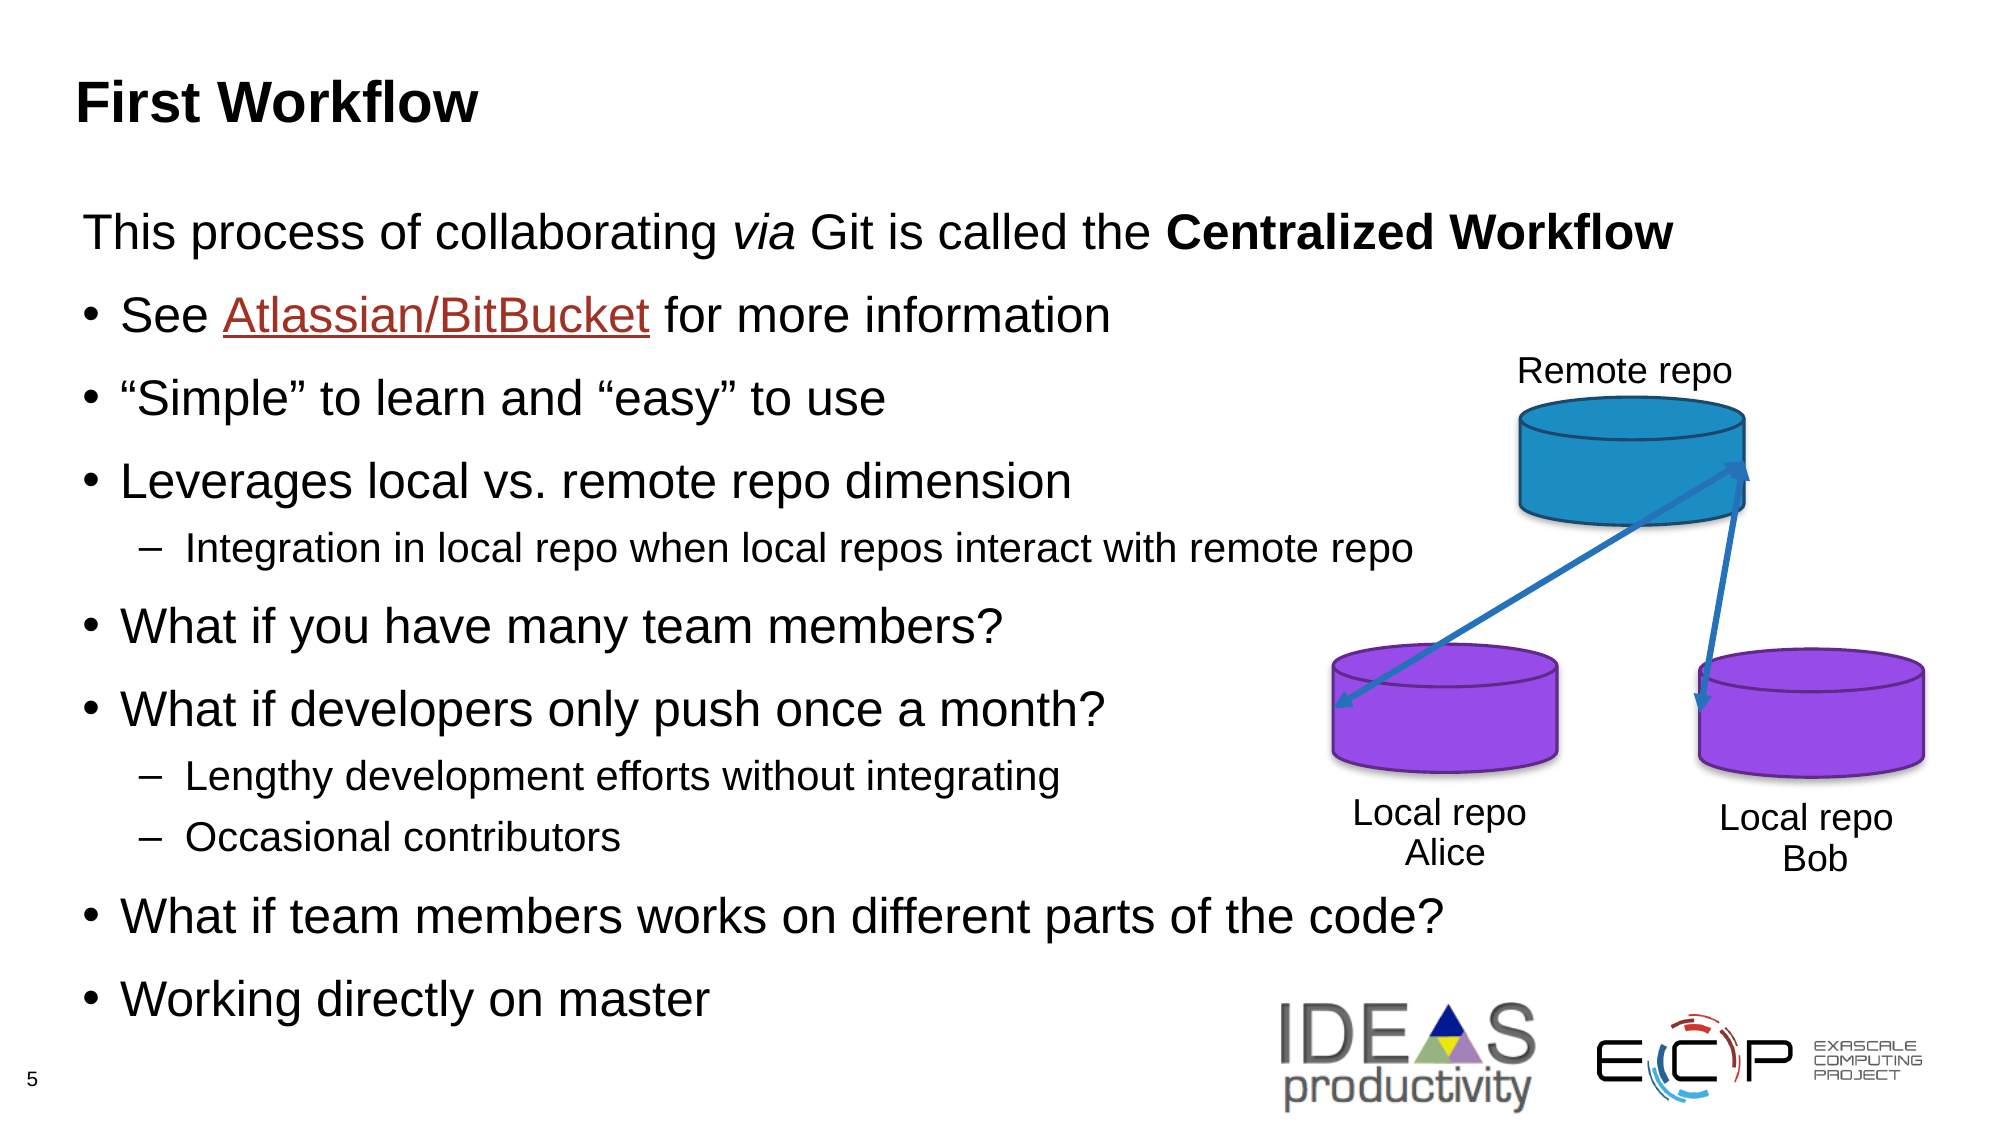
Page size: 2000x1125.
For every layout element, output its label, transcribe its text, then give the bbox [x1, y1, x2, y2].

text_box Remote repo [1497, 336, 1767, 407]
text_box [1699, 649, 1924, 778]
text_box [1634, 525, 1812, 650]
text_box [1333, 644, 1432, 706]
picture [1280, 1002, 1537, 1114]
title First Workflow [59, 67, 1926, 218]
text_box [1333, 649, 1557, 773]
text_box [1520, 407, 1745, 523]
text_box Local repo Bob [1699, 783, 1924, 895]
picture [1597, 1014, 1922, 1103]
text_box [1444, 525, 1633, 645]
list This process of collaborating via Git is called the Centralized Workflow See Atlassian/BitBucket for more information “Simple” to learn and “easy” to use Leverages local vs. remote repo dimension Integration in local repo when local repos interact with remote repo What if you have many team members? What if developers only push once a month? Lengthy development efforts without integrating Occasional contributors What if team members works on different parts of the code? Working directly on master [66, 198, 1933, 863]
text_box Local repo Alice [1333, 777, 1557, 889]
